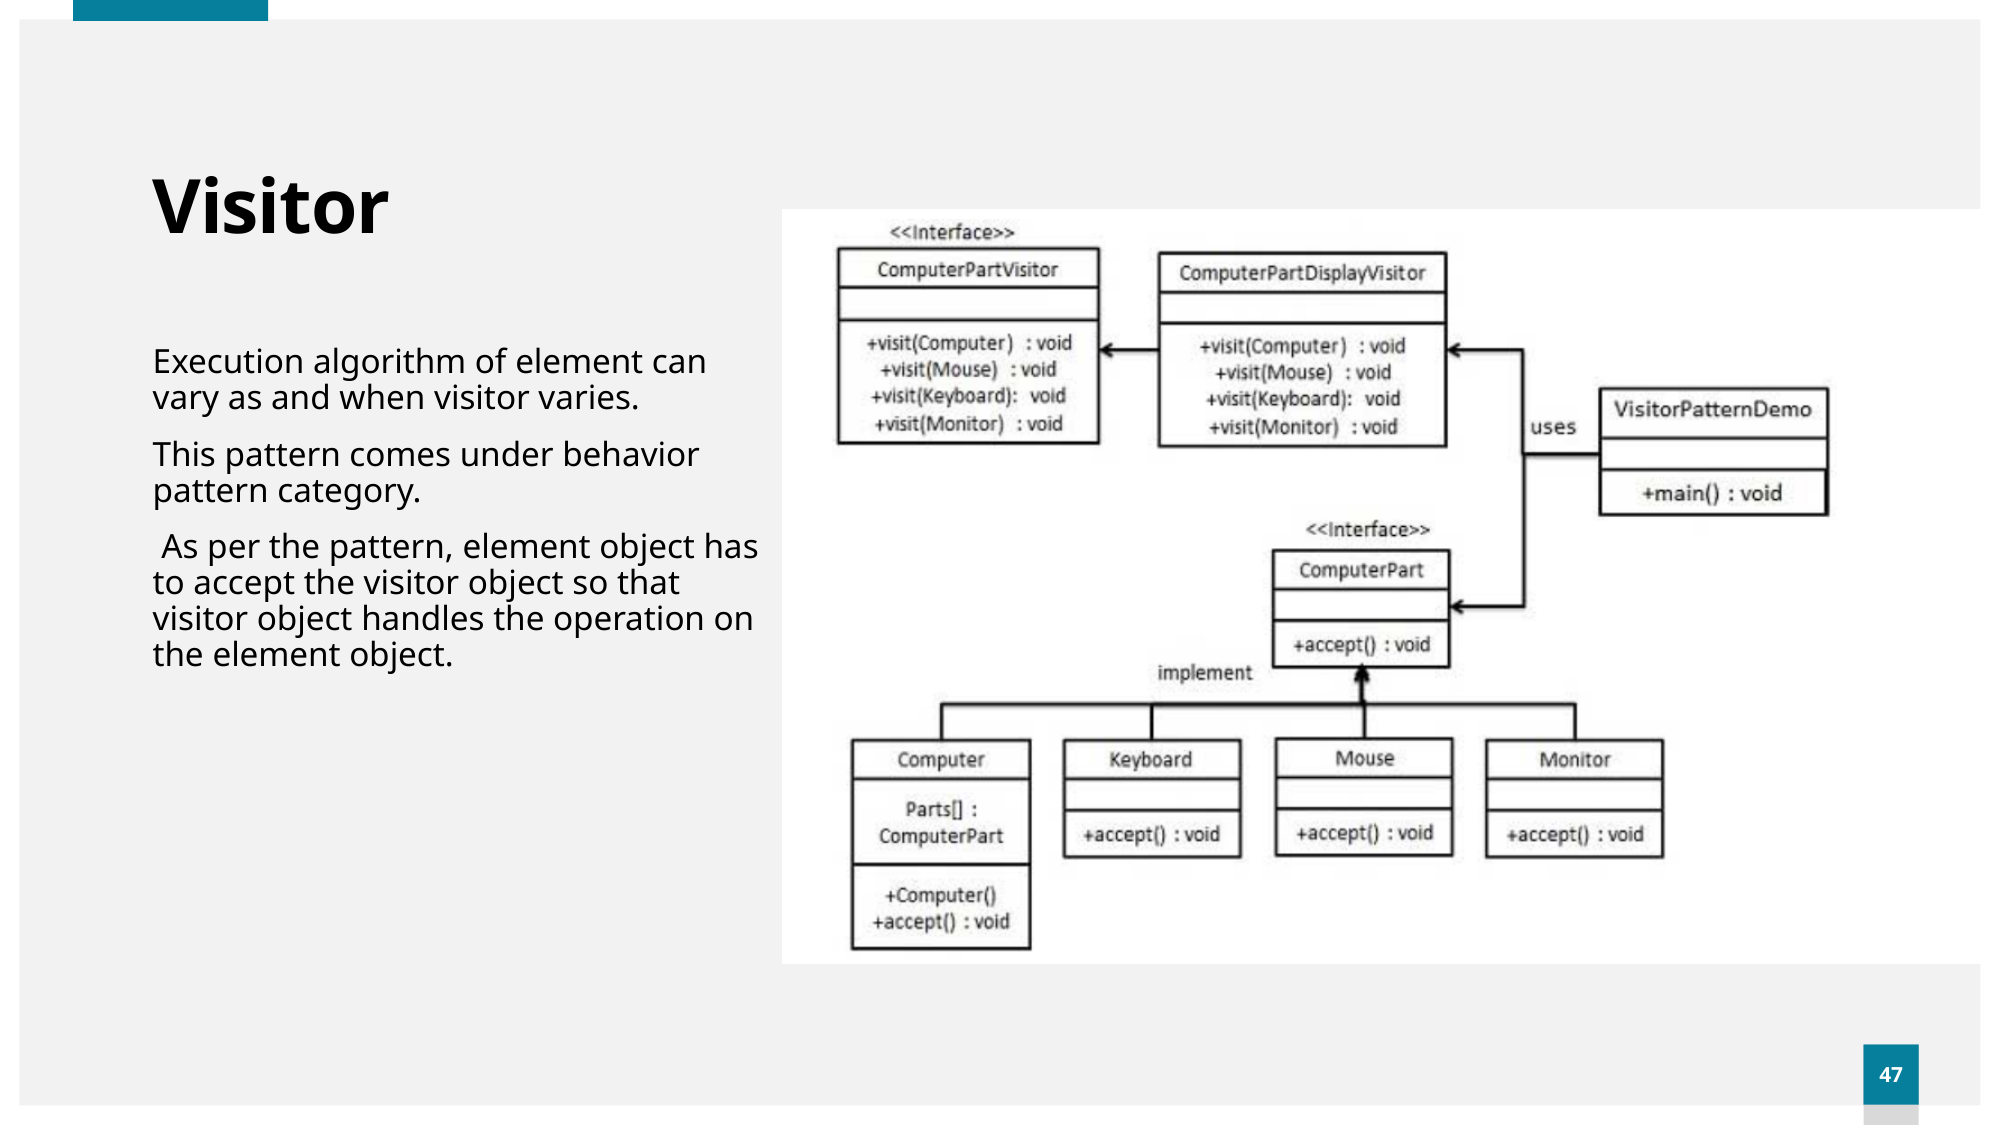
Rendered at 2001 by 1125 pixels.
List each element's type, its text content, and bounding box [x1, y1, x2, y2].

title Visitor [137, 120, 783, 300]
picture [782, 209, 2000, 964]
list Execution algorithm of element can vary as and when visitor varies. This pattern comes under behavior pattern category. As per the pattern, element object has to accept the visitor object so that visitor object handles the operation on the element object. [137, 337, 782, 963]
